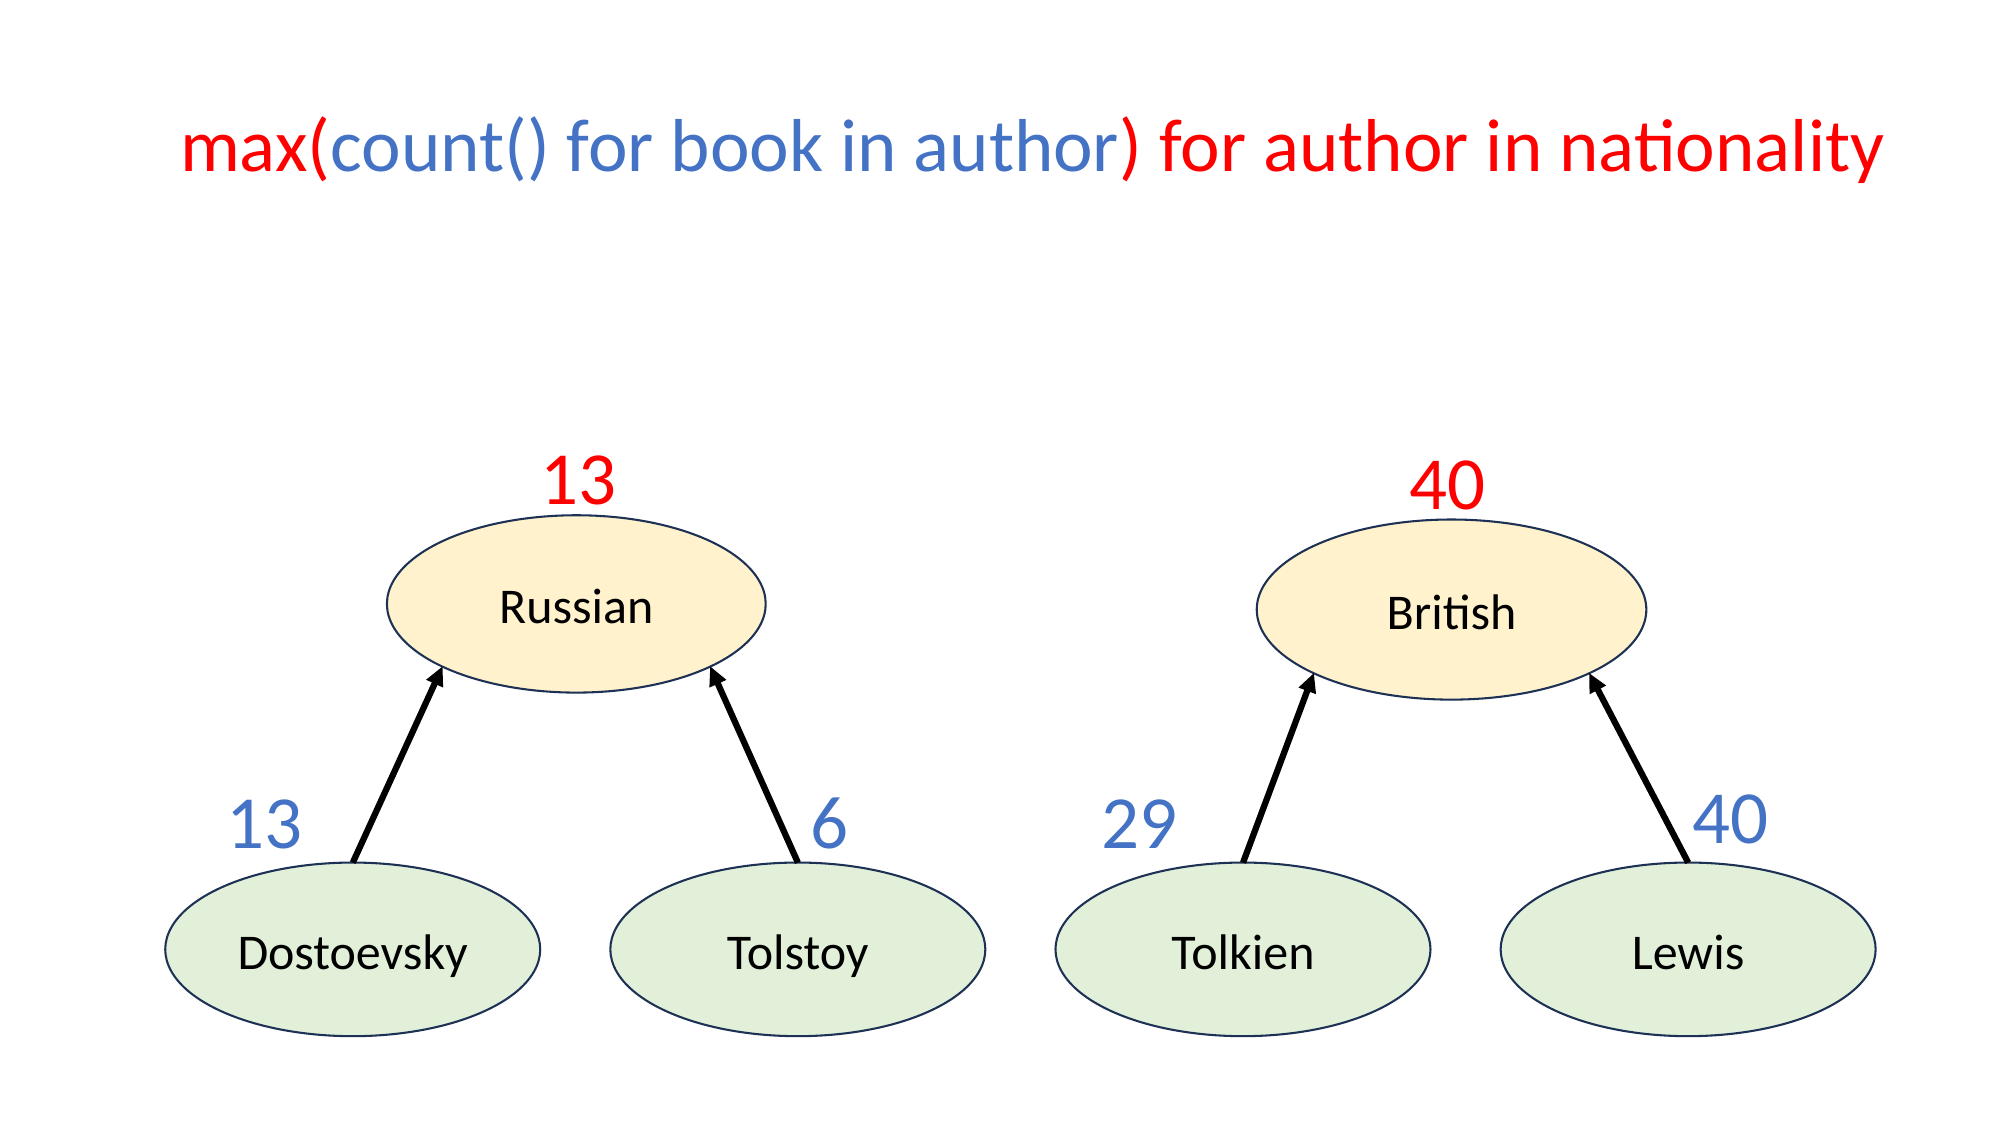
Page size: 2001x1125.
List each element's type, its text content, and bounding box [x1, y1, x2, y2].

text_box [352, 666, 443, 863]
text_box 13 [525, 422, 655, 528]
text_box Lewis [1499, 863, 1877, 1038]
text_box 13 [212, 765, 390, 871]
text_box Russian [385, 517, 767, 694]
text_box Tolstoy [609, 863, 987, 1038]
text_box British [1255, 521, 1648, 701]
text_box 6 [795, 765, 1000, 871]
text_box 40 [1394, 427, 1501, 532]
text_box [1242, 673, 1314, 863]
text_box Tolkien [1054, 861, 1432, 1038]
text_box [710, 666, 798, 863]
text_box 29 [1087, 765, 1211, 871]
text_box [1589, 673, 1689, 863]
text_box Dostoevsky [164, 863, 542, 1038]
text_box max(count() for book in author) for author in nationality [165, 88, 1912, 194]
text_box 40 [1678, 761, 1883, 867]
